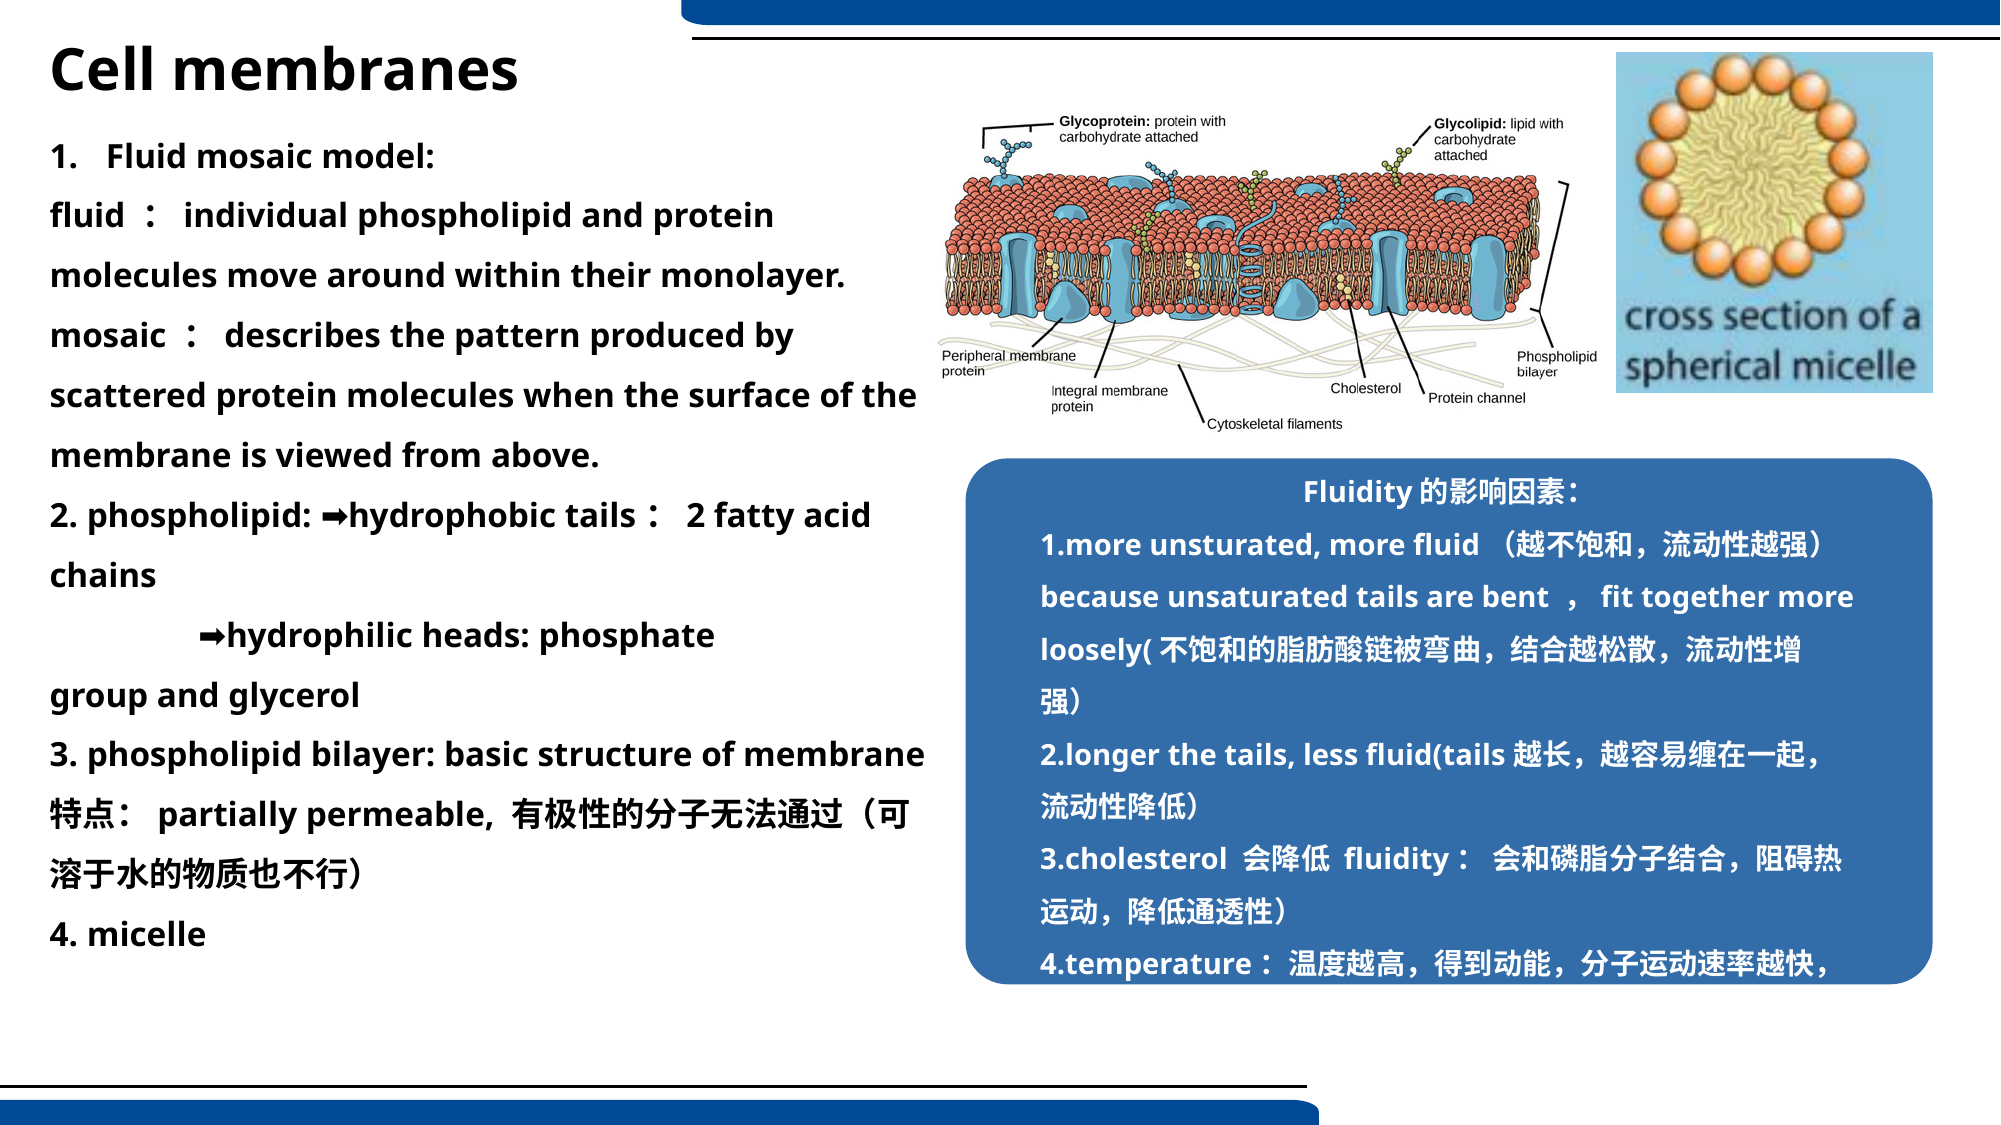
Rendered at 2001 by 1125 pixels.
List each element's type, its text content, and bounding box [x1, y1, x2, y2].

picture [1616, 52, 1933, 393]
text_box Fluid mosaic model: fluid ：individual phospholipid and protein molecules move around within their monolayer. mosaic ：describes the pattern produced by scattered protein molecules when the surface of the membrane is viewed from above. 2. phospholipid: ➡︎hydrophobic tails：2 fatty acid chains ➡︎hydrophilic heads: phosphate group and glycerol 3. phospholipid bilayer: basic structure of membrane 特点：partially permeable, 有极性的分子无法通过（可溶于水的物质也不行） 4. micelle [34, 107, 954, 1021]
text_box Cell membranes [34, 25, 648, 107]
picture [932, 110, 1601, 436]
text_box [681, 0, 2000, 39]
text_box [0, 1086, 1319, 1125]
text_box [964, 457, 1025, 986]
text_box [1873, 457, 1934, 986]
text_box Fluidity的影响因素： 1.more unsturated, more fluid（越不饱和，流动性越强）because unsaturated tails are bent ，fit together more loosely(不饱和的脂肪酸链被弯曲，结合越松散，流动性增强） 2.longer the tails, less fluid(tails越长，越容易缠在一起，流动性降低） 3.cholesterol 会降低 fluidity： 会和磷脂分子结合，阻碍热运动，降低通透性） 4.temperature：温度越高，得到动能，分子运动速率越快，流动性越强 [1025, 448, 1873, 1041]
